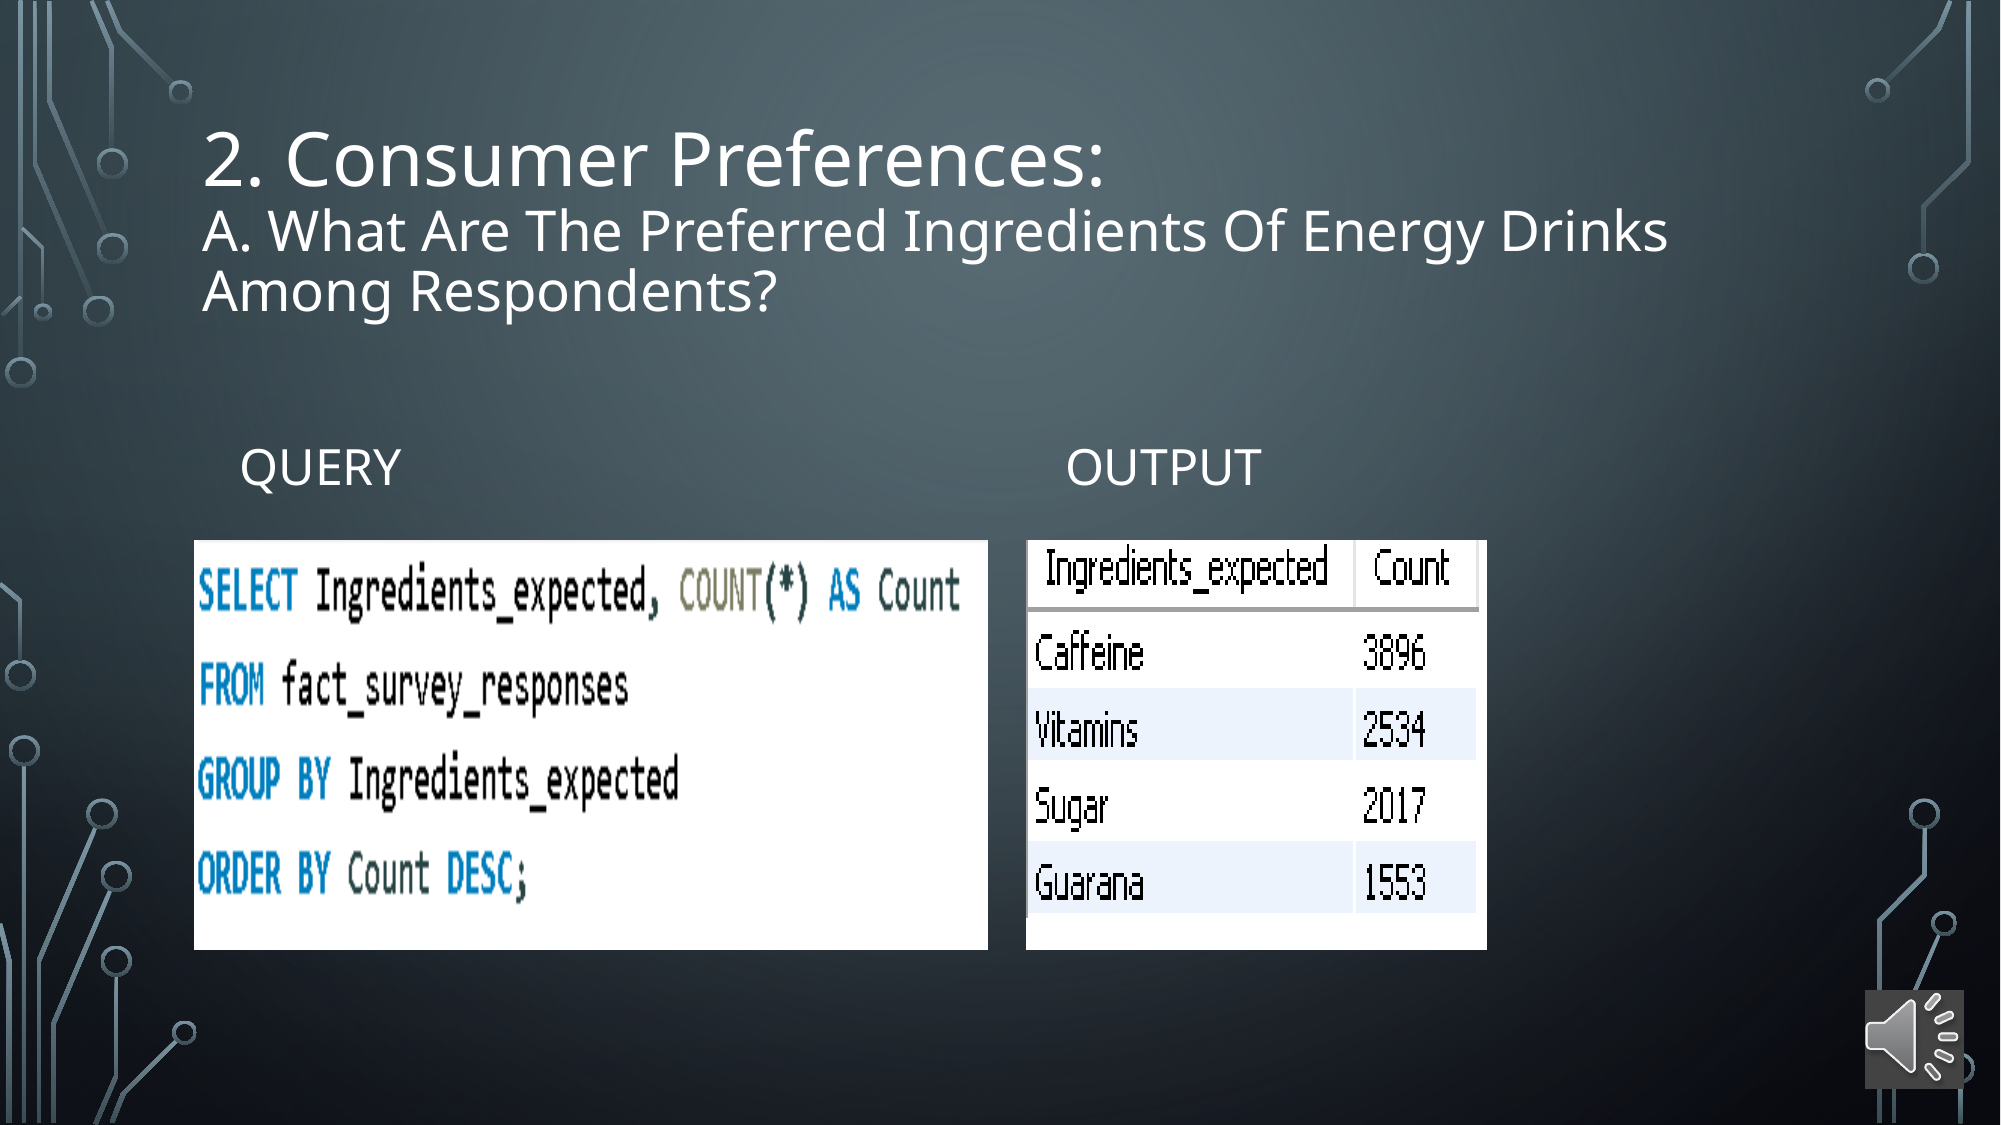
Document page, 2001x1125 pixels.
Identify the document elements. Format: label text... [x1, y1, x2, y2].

picture [1025, 540, 1487, 951]
list QUERY [224, 369, 988, 505]
list OUTPUT [1050, 369, 1813, 505]
picture [1864, 989, 1965, 1090]
title 2. Consumer Preferences: A. What Are The Preferred Ingredients Of Energy Drinks Among Respondents? [187, 101, 1813, 344]
picture [194, 540, 988, 951]
